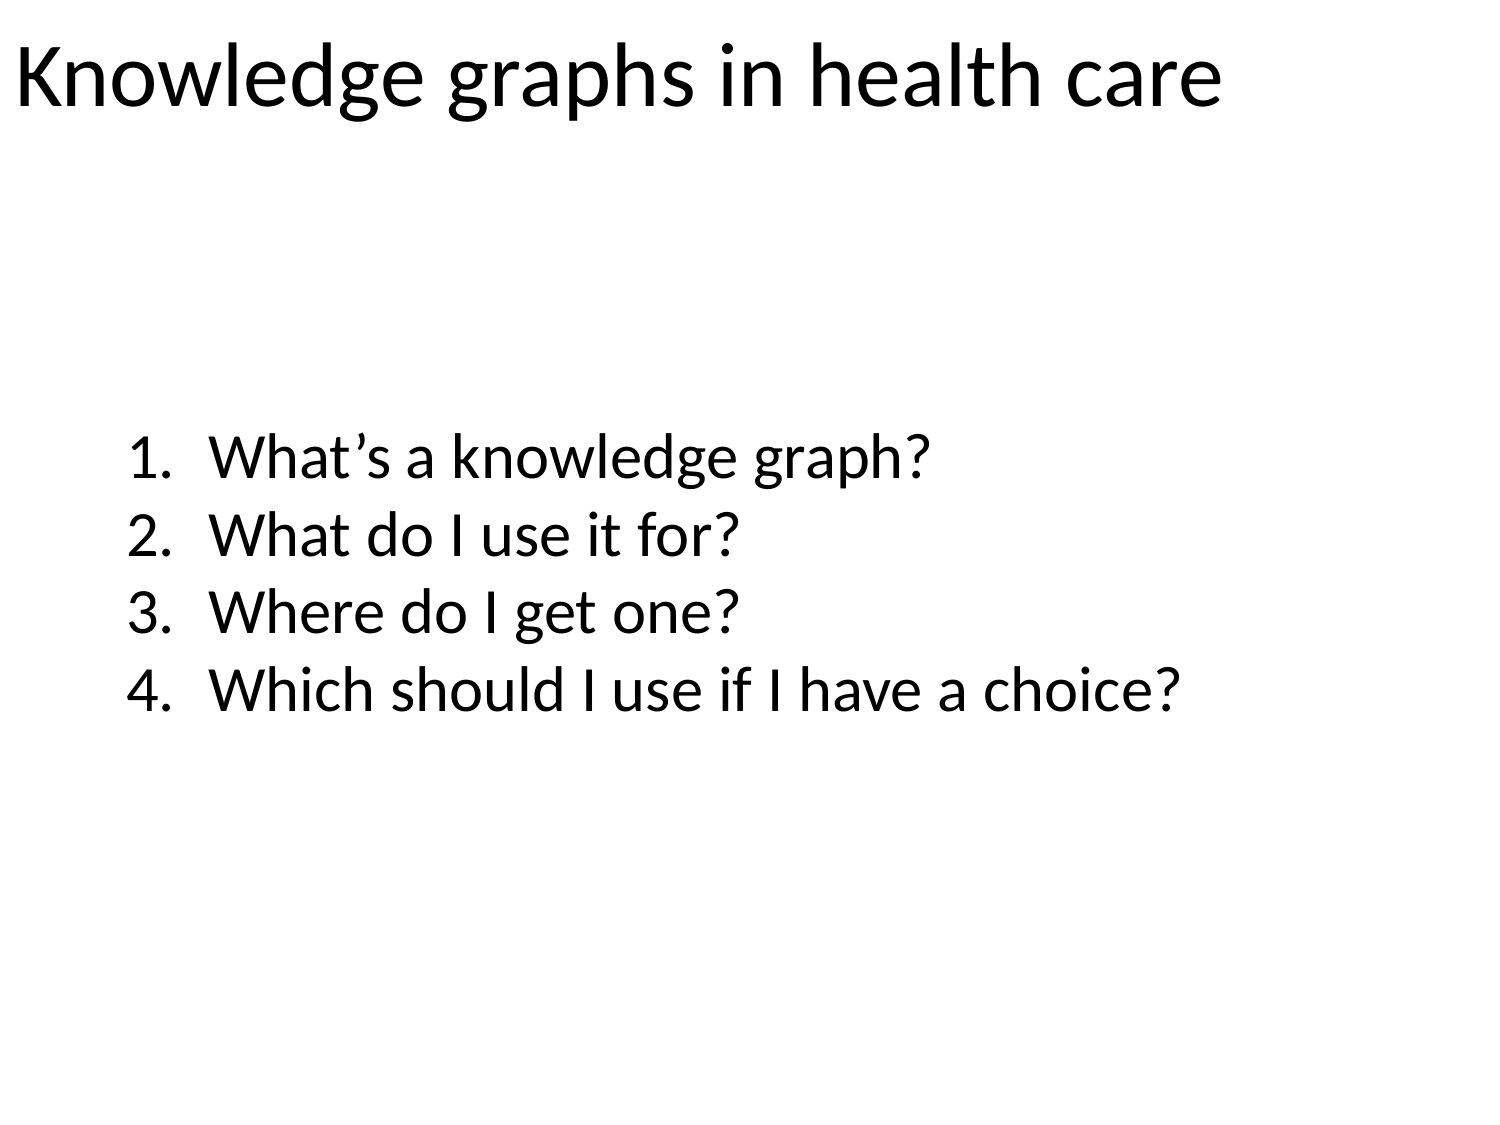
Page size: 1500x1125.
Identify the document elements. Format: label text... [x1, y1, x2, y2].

title Knowledge graphs in health care [0, 0, 1500, 188]
list What’s a knowledge graph? What do I use it for? Where do I get one? Which should I use if I have a choice? [75, 398, 1425, 742]
